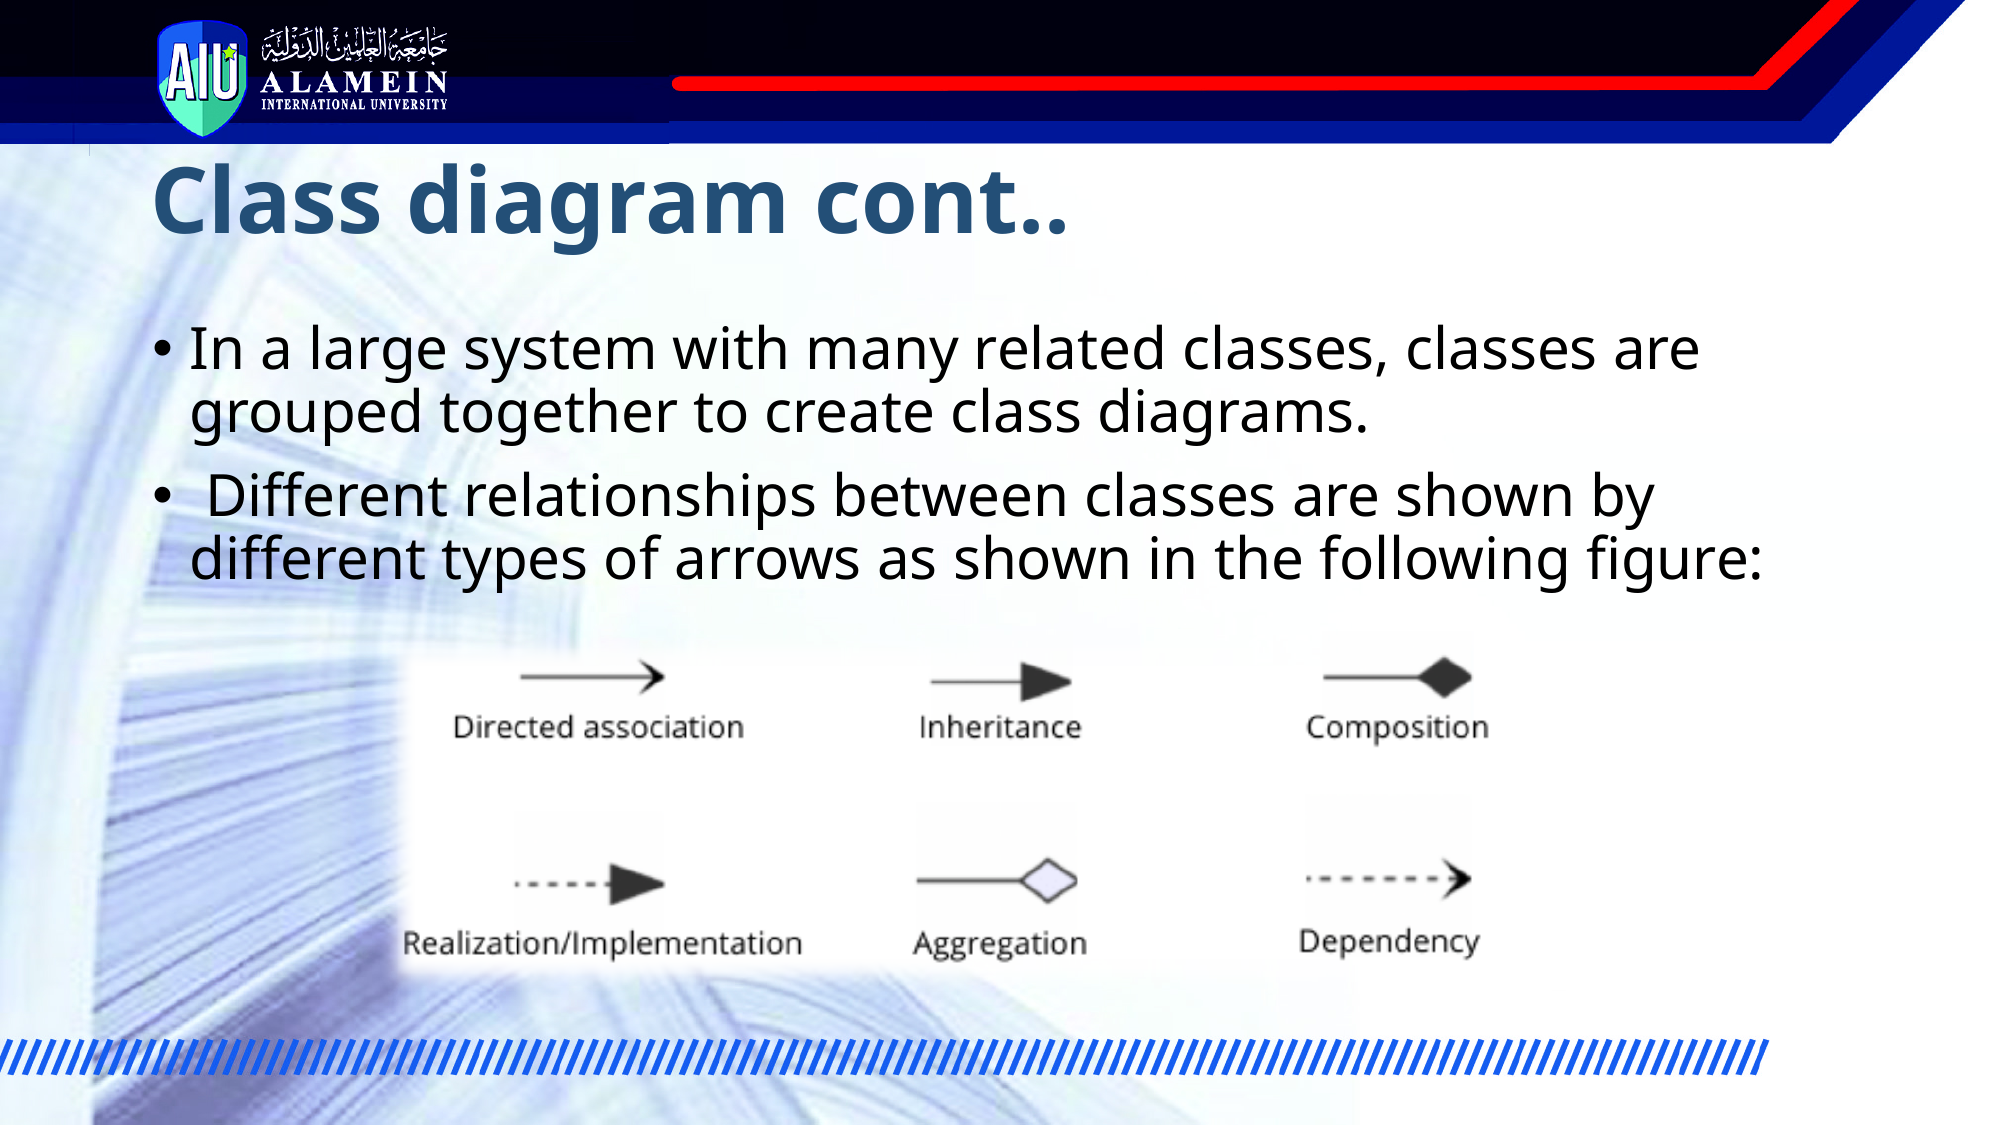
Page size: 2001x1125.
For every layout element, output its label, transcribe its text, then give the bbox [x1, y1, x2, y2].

title Class diagram cont.. [135, 94, 1860, 313]
list In a large system with many related classes, classes are grouped together to create class diagrams. Different relationships between classes are shown by different types of arrows as shown in the following figure: [137, 312, 1863, 1026]
picture [0, 0, 2000, 1125]
